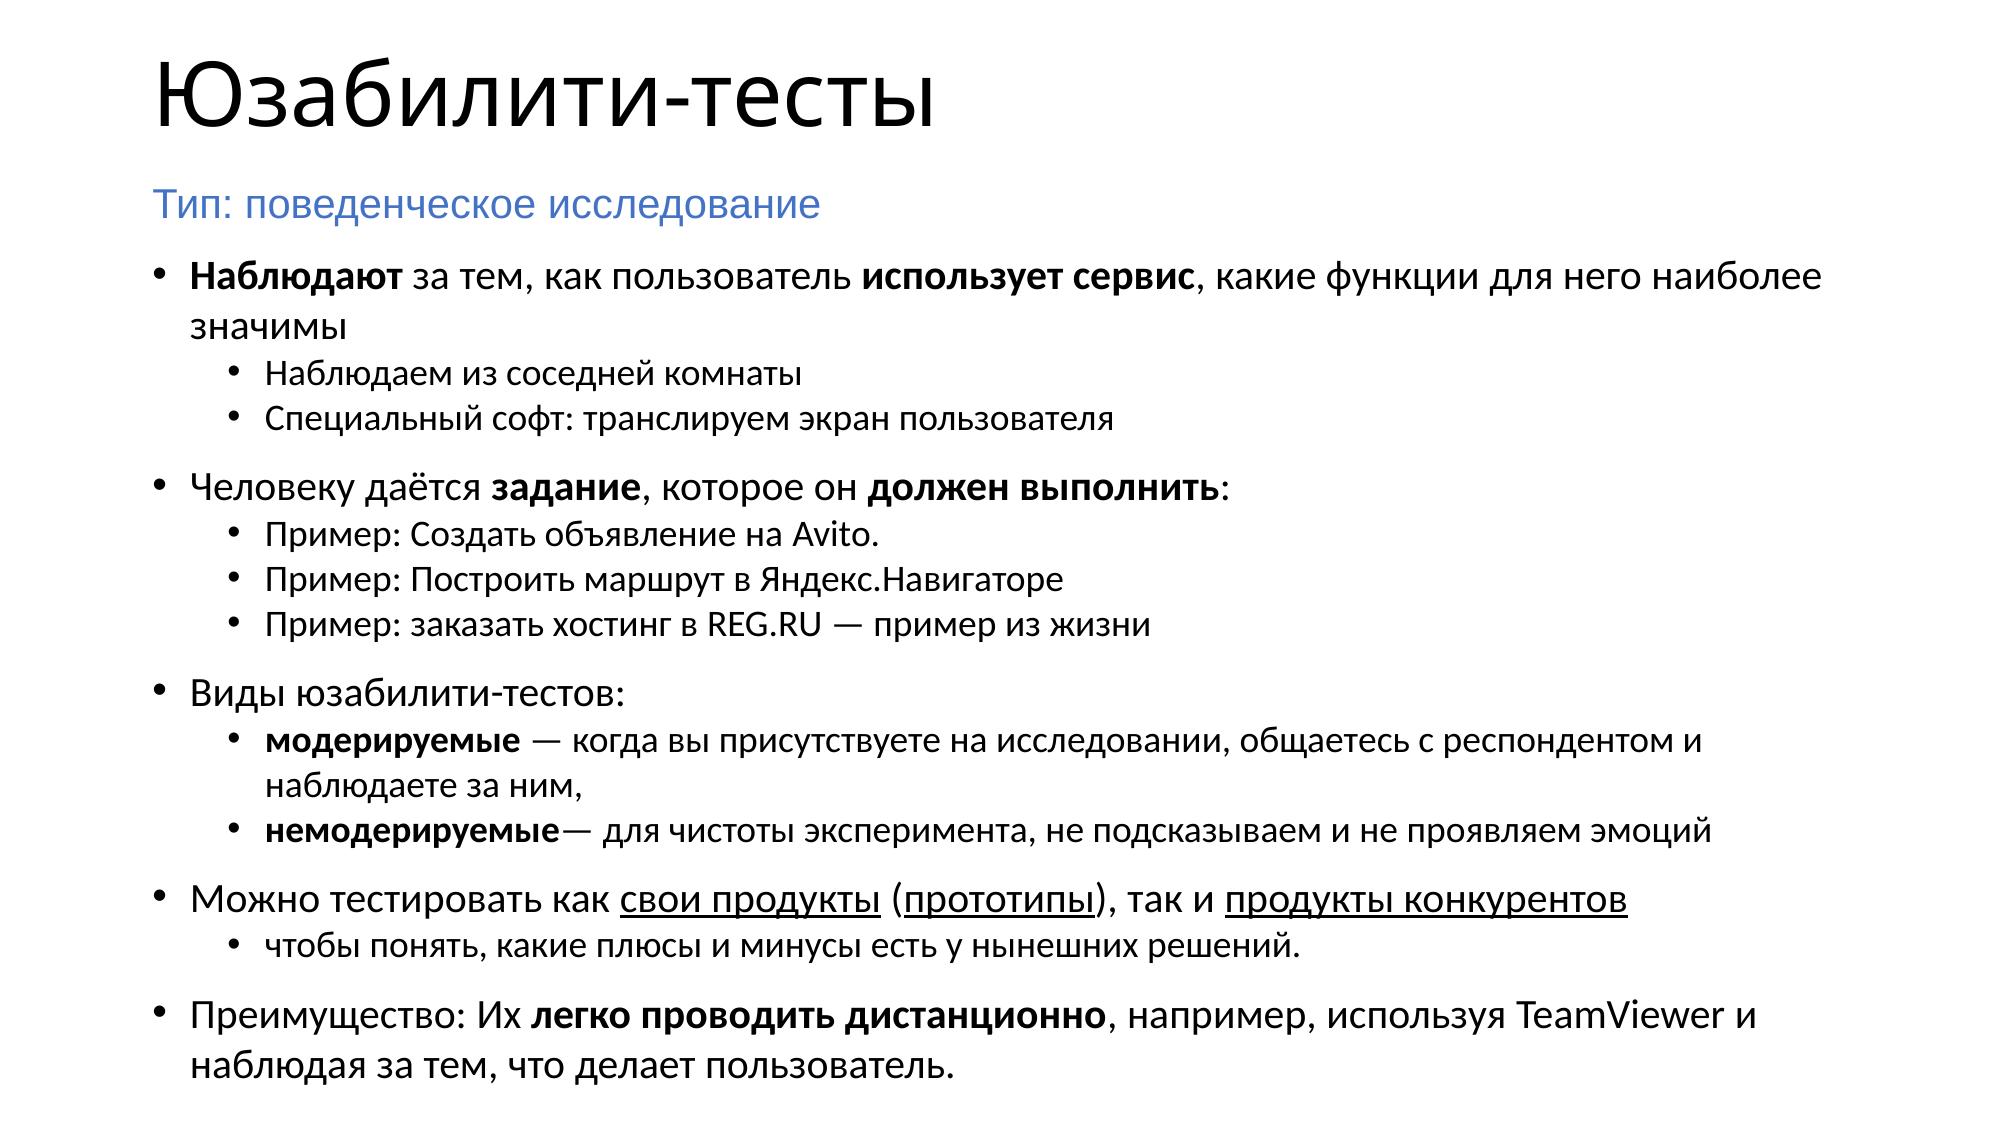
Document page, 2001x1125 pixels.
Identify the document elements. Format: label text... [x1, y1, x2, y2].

title Юзабилити-тесты [137, 41, 1863, 154]
list Тип: поведенческое исследование Наблюдают за тем, как пользователь использует сервис, какие функции для него наиболее значимы Наблюдаем из соседней комнаты Специальный софт: транслируем экран пользователя Человеку даётся задание, которое он должен выполнить: Пример: Создать объявление на Avito. Пример: Построить маршрут в Яндекс.Навигаторе Пример: заказать хостинг в REG.RU — пример из жизни Виды юзабилити-тестов: модерируемые — когда вы присутствуете на исследовании, общаетесь с респондентом и наблюдаете за ним, немодерируемые— для чистоты эксперимента, не подсказываем и не проявляем эмоций Можно тестировать как свои продукты (прототипы), так и продукты конкурентов чтобы понять, какие плюсы и минусы есть у нынешних решений. Преимущество: Их легко проводить дистанционно, например, используя TeamViewer и наблюдая за тем, что делает пользователь. [137, 169, 1863, 1101]
